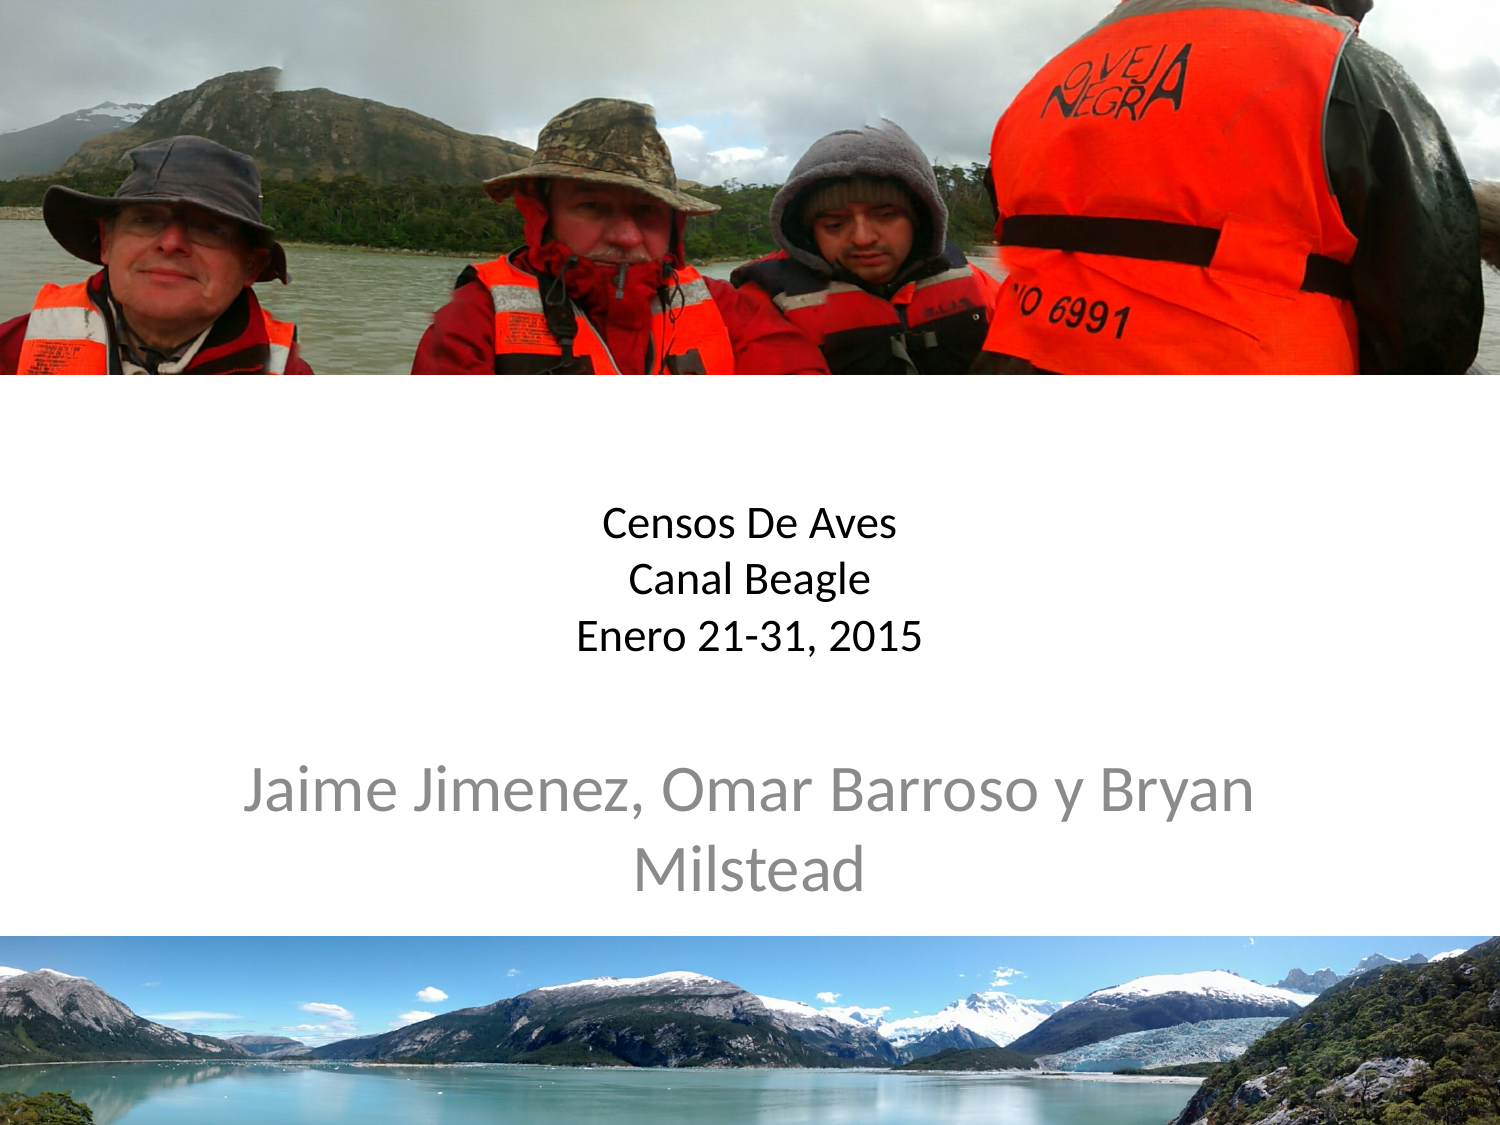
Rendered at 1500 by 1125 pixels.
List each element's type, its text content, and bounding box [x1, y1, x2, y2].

subtitle Jaime Jimenez, Omar Barroso y Bryan Milstead [225, 737, 1275, 935]
title Censos De Aves Canal Beagle Enero 21-31, 2015 [112, 483, 1388, 725]
picture [0, 0, 1500, 376]
picture [0, 936, 1500, 1125]
